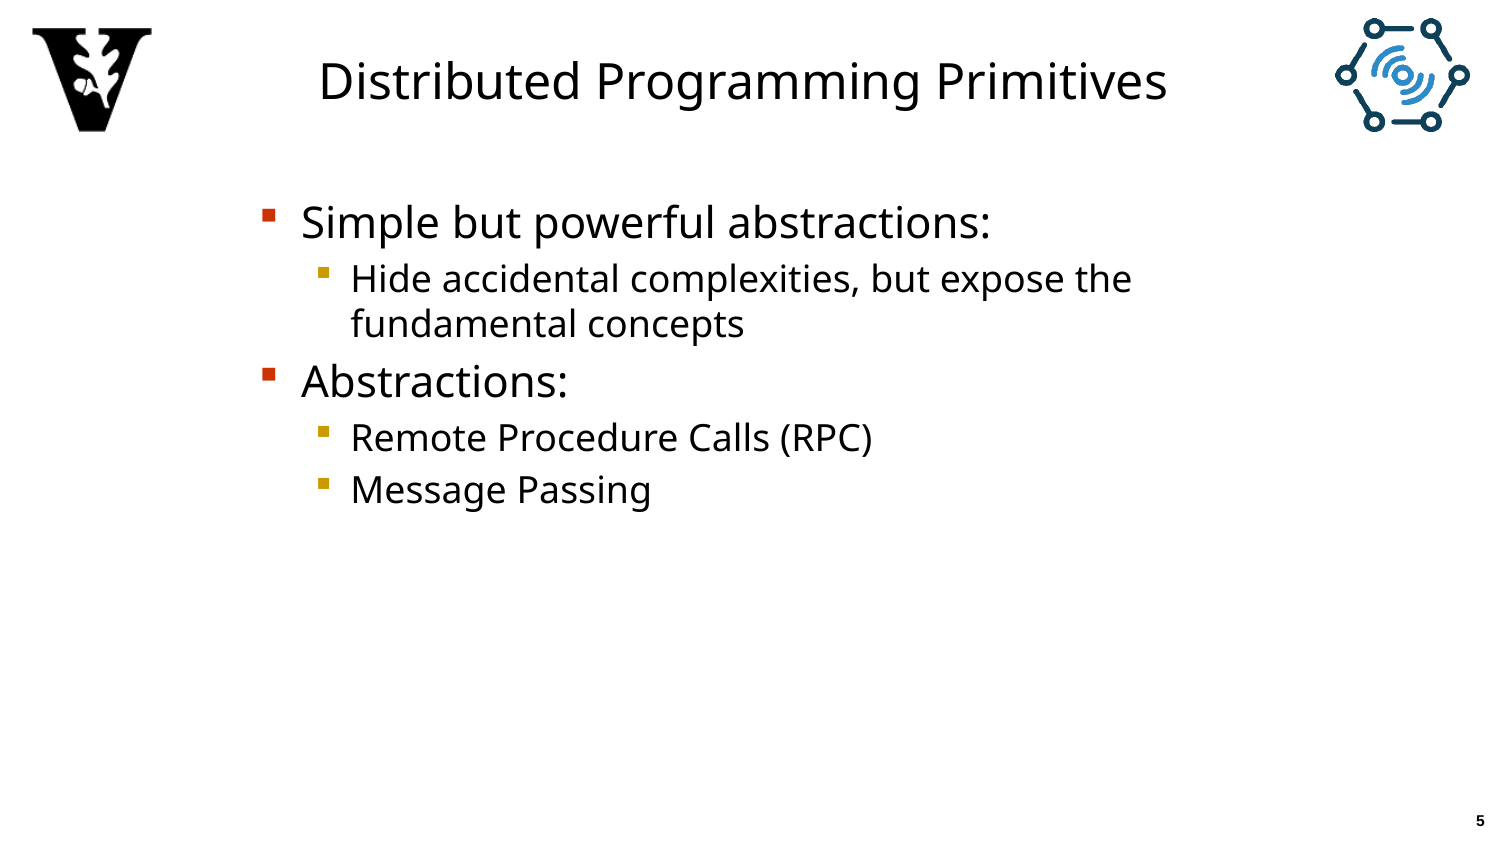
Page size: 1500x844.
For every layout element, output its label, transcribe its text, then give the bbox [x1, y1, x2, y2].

title Distributed Programming Primitives [237, 28, 1250, 132]
picture [1335, 18, 1470, 132]
picture [32, 28, 152, 132]
slide_number 5 [1374, 796, 1500, 844]
list Simple but powerful abstractions: Hide accidental complexities, but expose the fundamental concepts Abstractions: Remote Procedure Calls (RPC) Message Passing [243, 187, 1229, 779]
